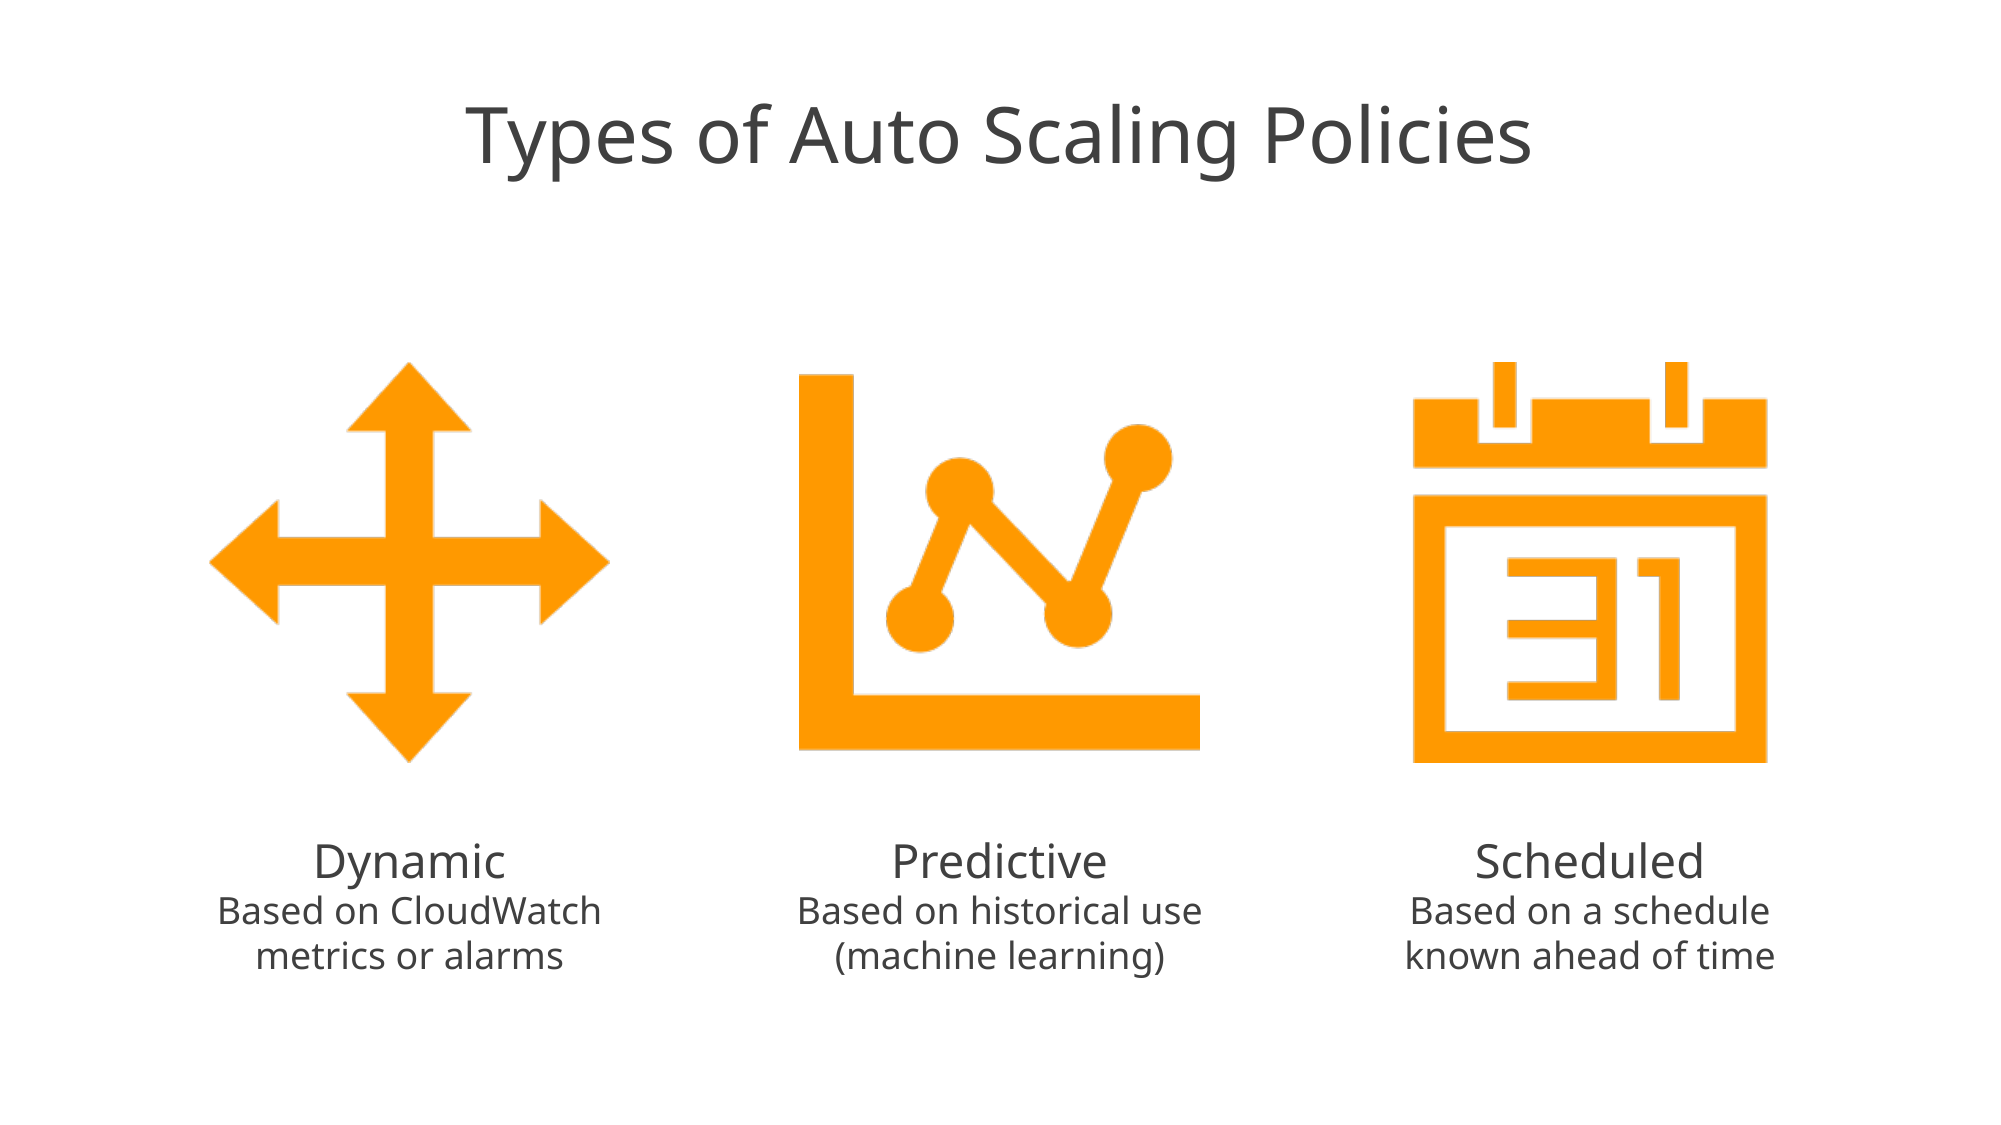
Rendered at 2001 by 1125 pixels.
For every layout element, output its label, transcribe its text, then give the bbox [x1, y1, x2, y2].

list Scheduled Based on a schedule known ahead of time [1318, 831, 1863, 1032]
picture [799, 362, 1200, 763]
picture [209, 362, 610, 763]
picture [1390, 362, 1791, 763]
title Types of Auto Scaling Policies [137, 93, 1863, 183]
list Dynamic Based on CloudWatch metrics or alarms [137, 831, 682, 1032]
list Predictive Based on historical use (machine learning) [727, 831, 1273, 1032]
